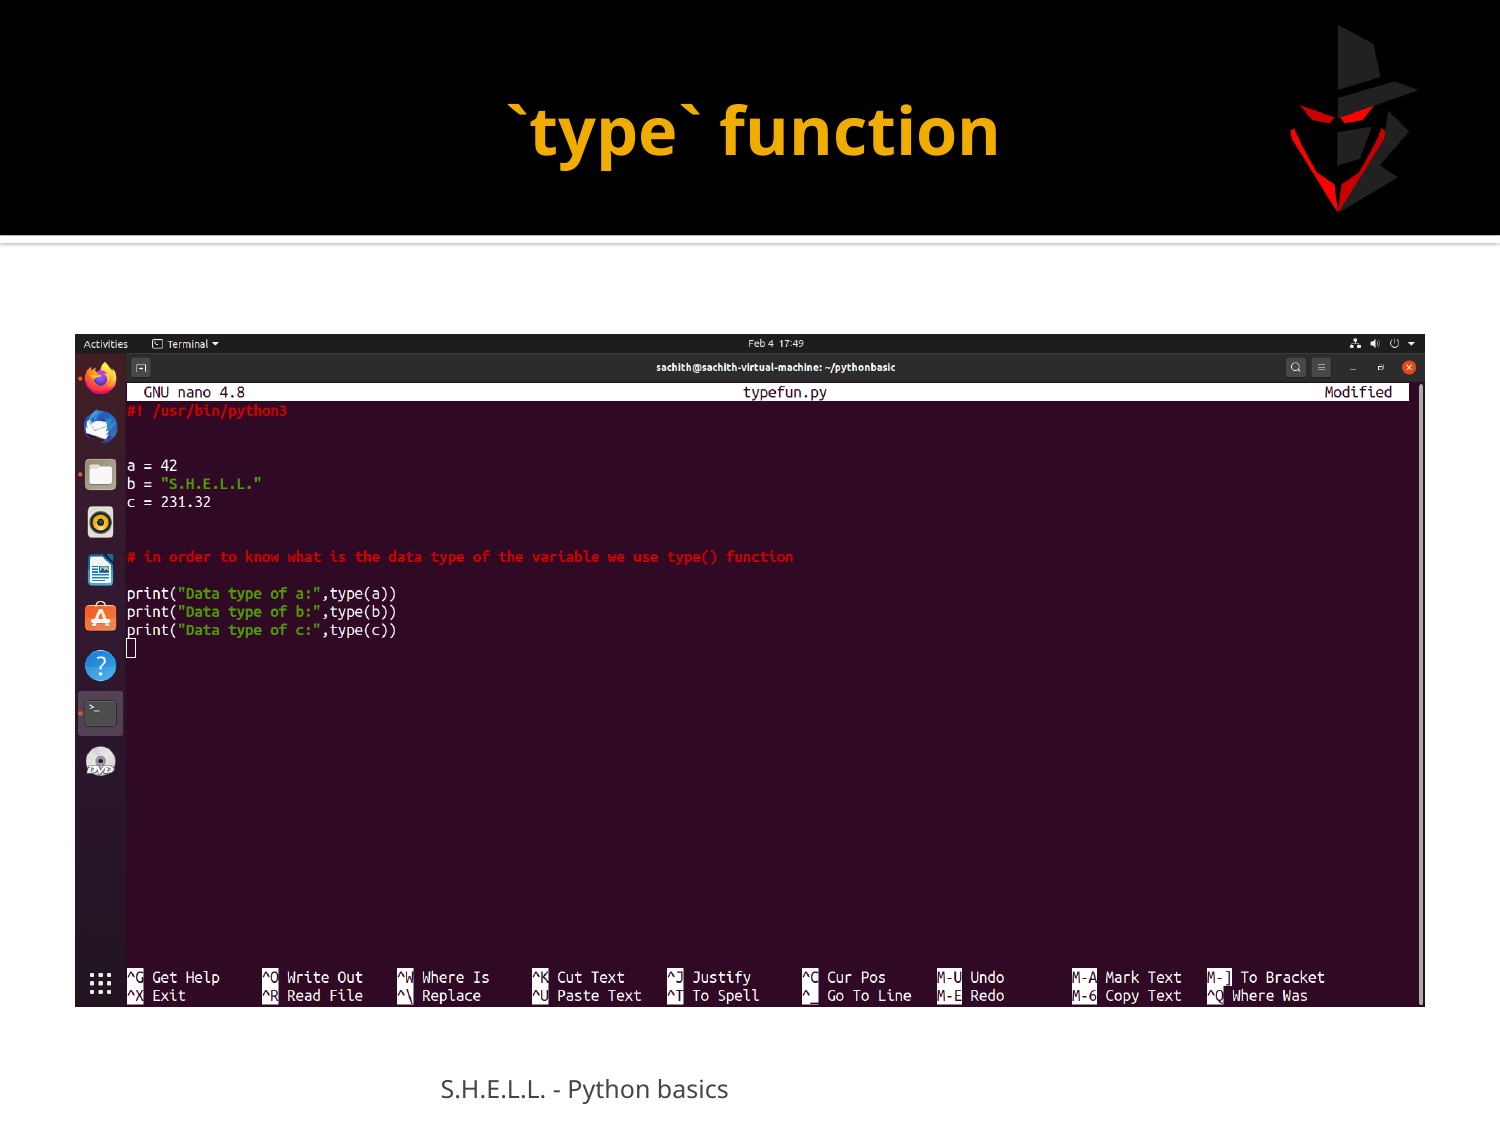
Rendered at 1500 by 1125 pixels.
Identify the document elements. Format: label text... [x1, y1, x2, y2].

title `type` function [75, 25, 1425, 231]
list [74, 334, 1425, 1007]
footer S.H.E.L.L. - Python basics [433, 1062, 1337, 1108]
